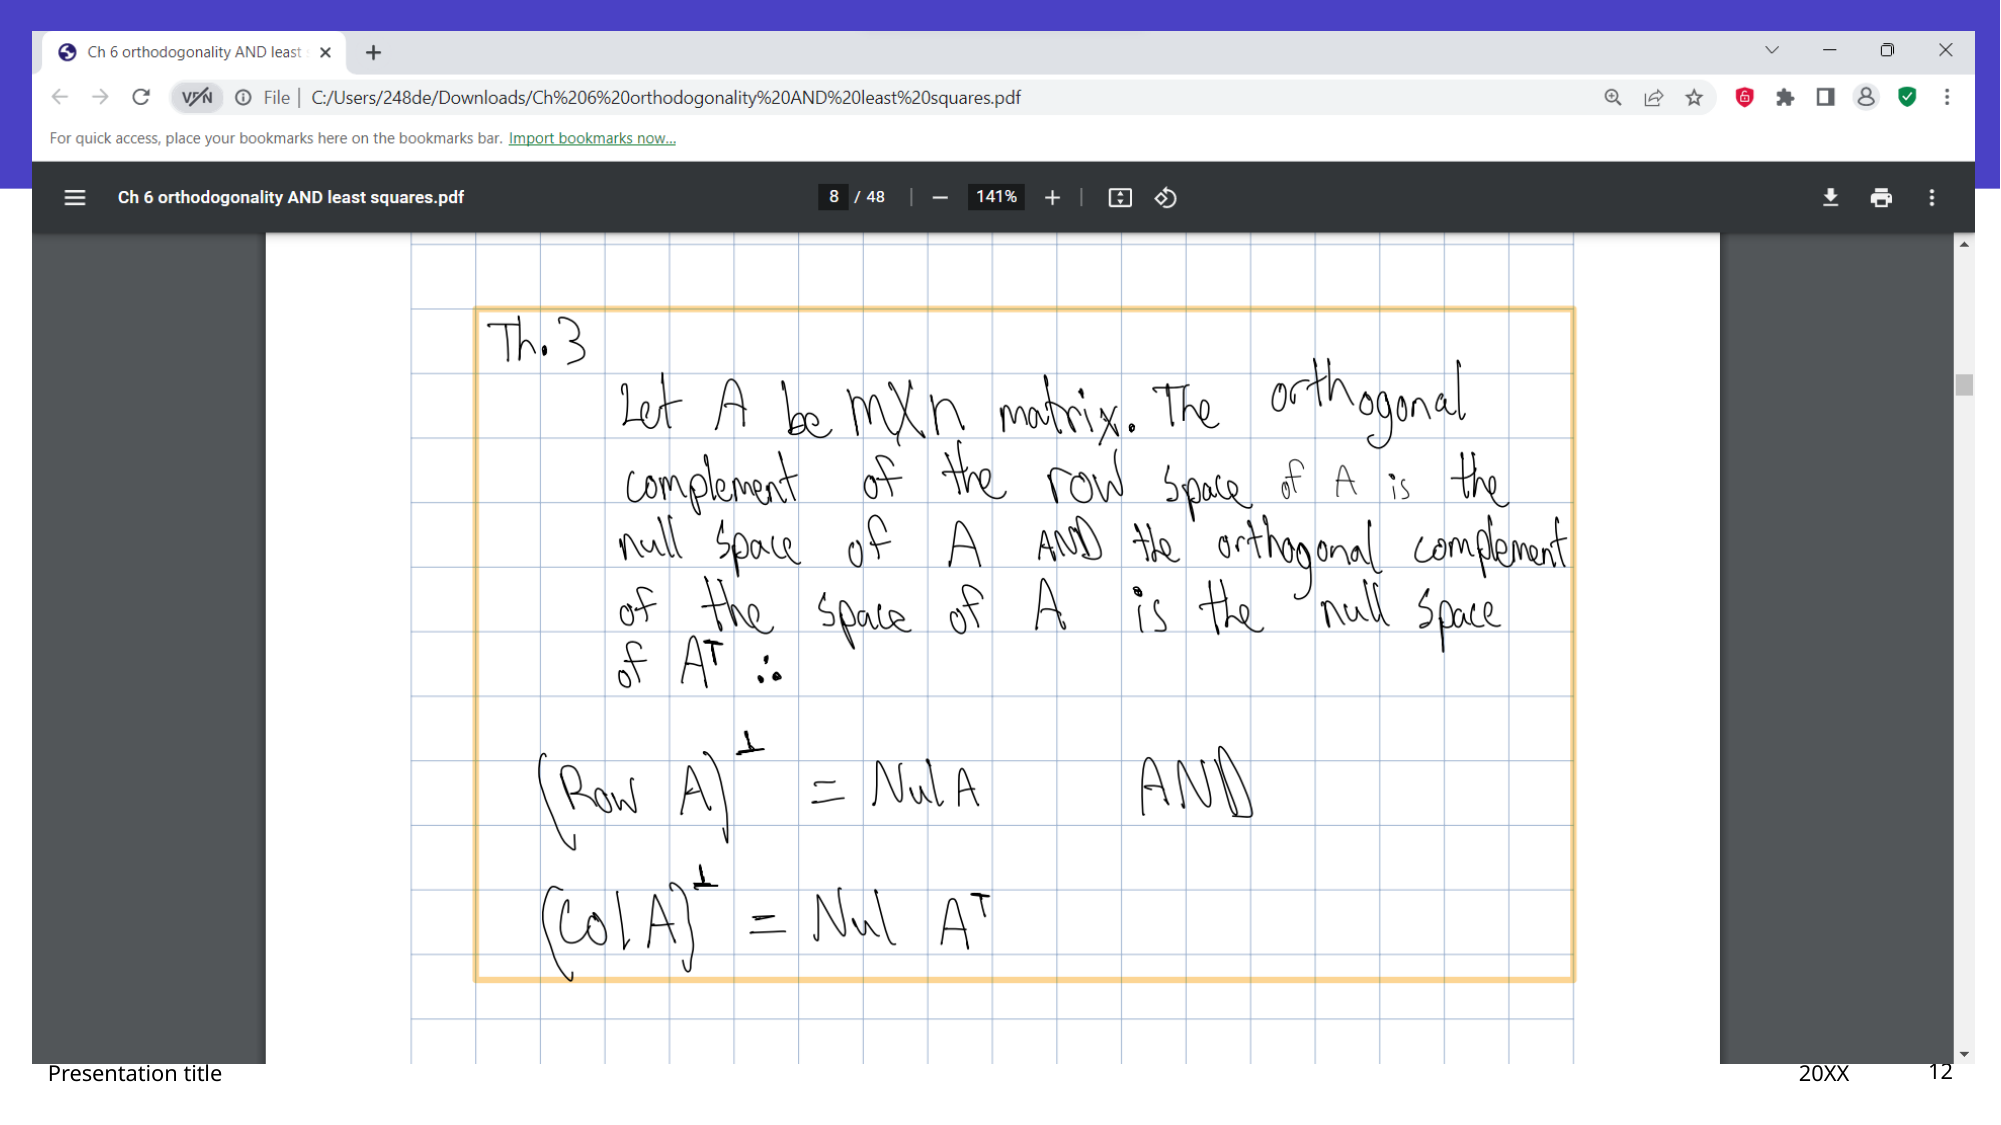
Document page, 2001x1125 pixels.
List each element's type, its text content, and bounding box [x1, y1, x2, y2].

picture [31, 31, 1975, 1064]
footer Presentation title [33, 1064, 827, 1103]
slide_number 20XX [1150, 1064, 1864, 1103]
slide_number 12 [1864, 1064, 1968, 1103]
